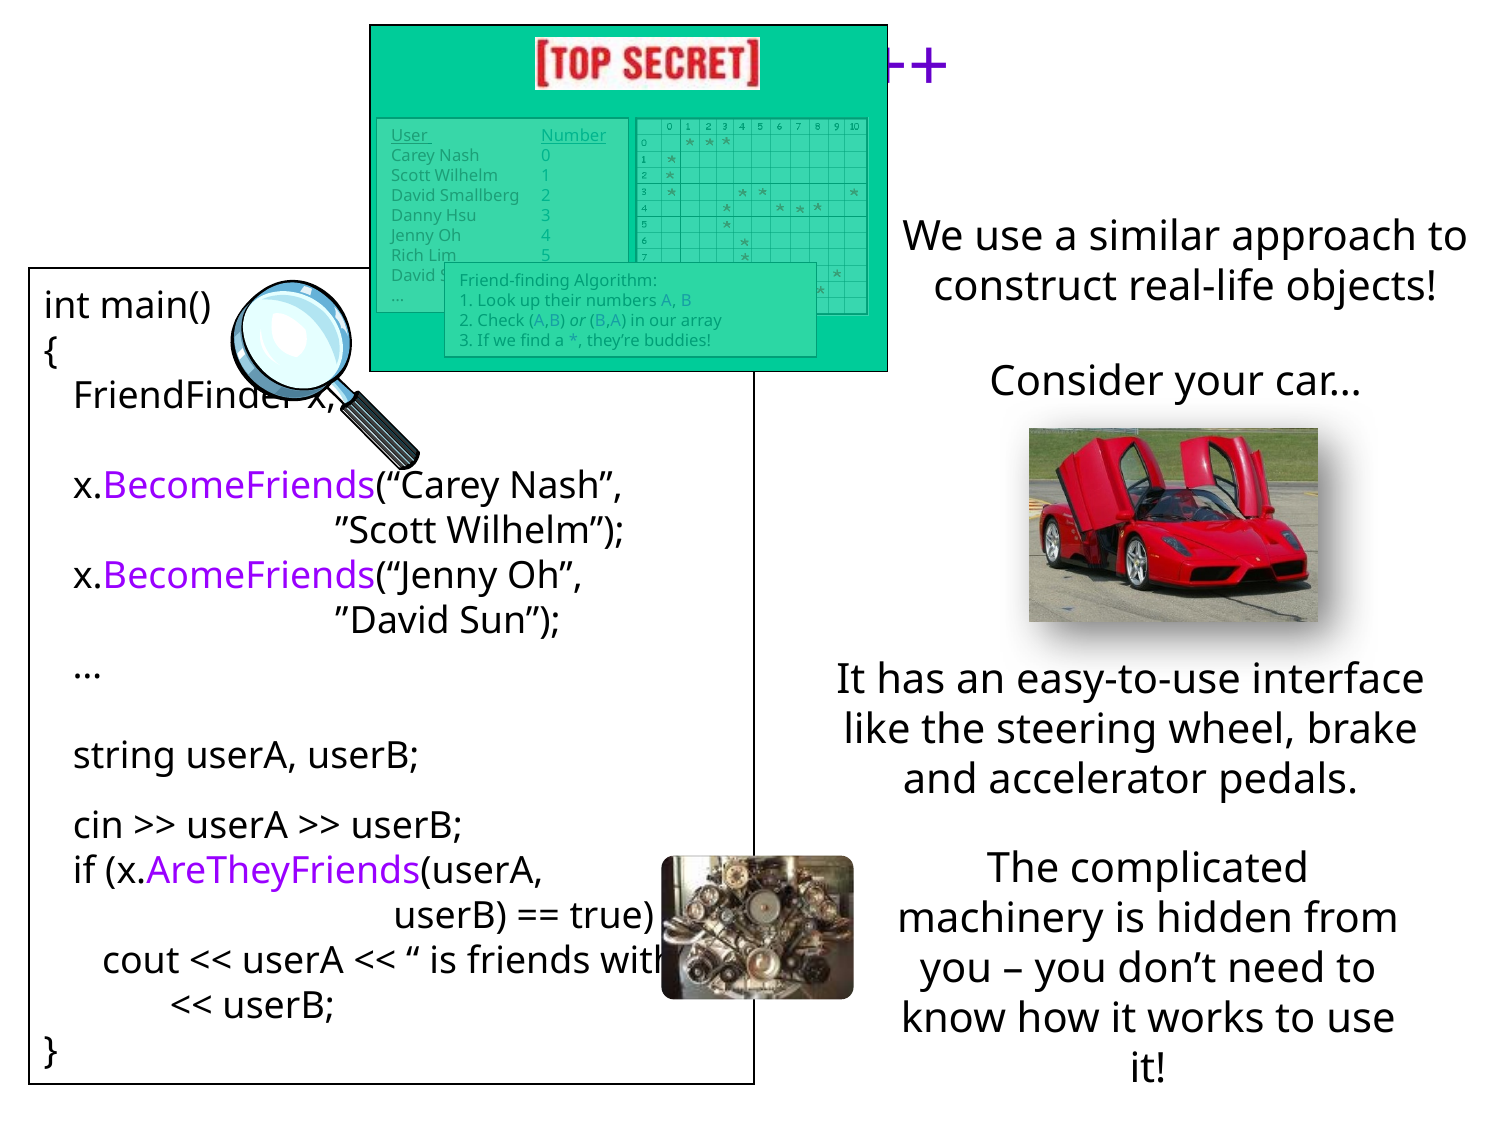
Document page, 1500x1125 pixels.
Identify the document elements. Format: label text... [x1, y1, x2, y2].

text_box It has an easy-to-use interface like the steering wheel, brake and accelerator pedals. [800, 643, 1462, 809]
text_box int main() { FriendFinder x; x.BecomeFriends(“Carey Nash”, ”Scott Wilhelm”); x.BecomeFriends(“Jenny Oh”, ”David Sun”); … string userA, userB; cin >> userA >> userB; if (x.AreTheyFriends(userA, userB) == true) cout << userA << “ is friends with “ << userB; } [28, 267, 754, 1085]
picture [220, 271, 421, 472]
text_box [369, 24, 888, 372]
text_box We use a similar approach to construct real-life objects! [891, 201, 1490, 317]
text_box Consider your car… [871, 346, 1481, 412]
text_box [661, 833, 1431, 1049]
picture [1029, 428, 1318, 622]
text_box ADTs in C++ [12, 0, 1488, 157]
